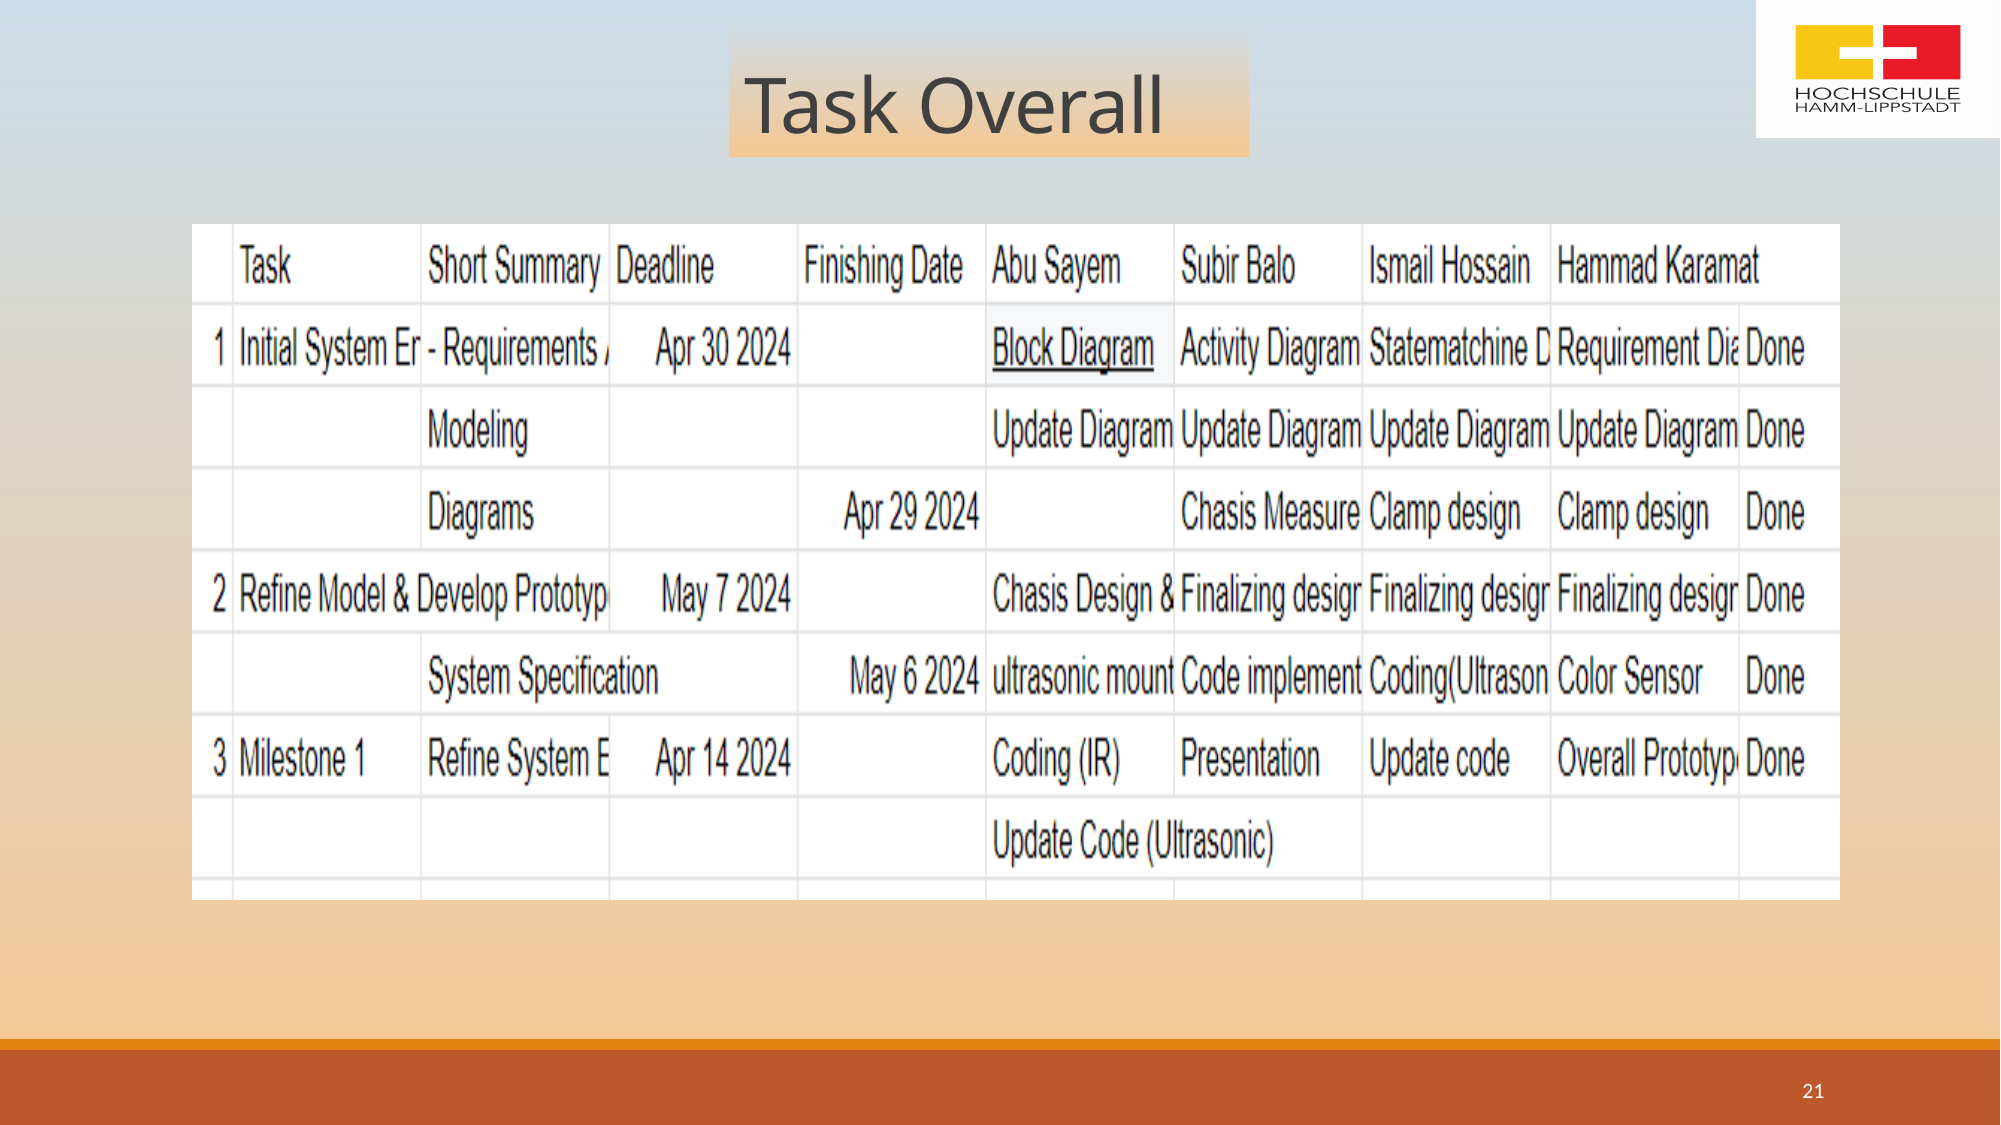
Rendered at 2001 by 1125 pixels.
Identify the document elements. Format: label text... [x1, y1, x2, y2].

slide_number 21 [1624, 1059, 1840, 1120]
title Task Overall [729, 20, 1249, 157]
picture [191, 224, 1840, 901]
picture [1756, 0, 2000, 138]
